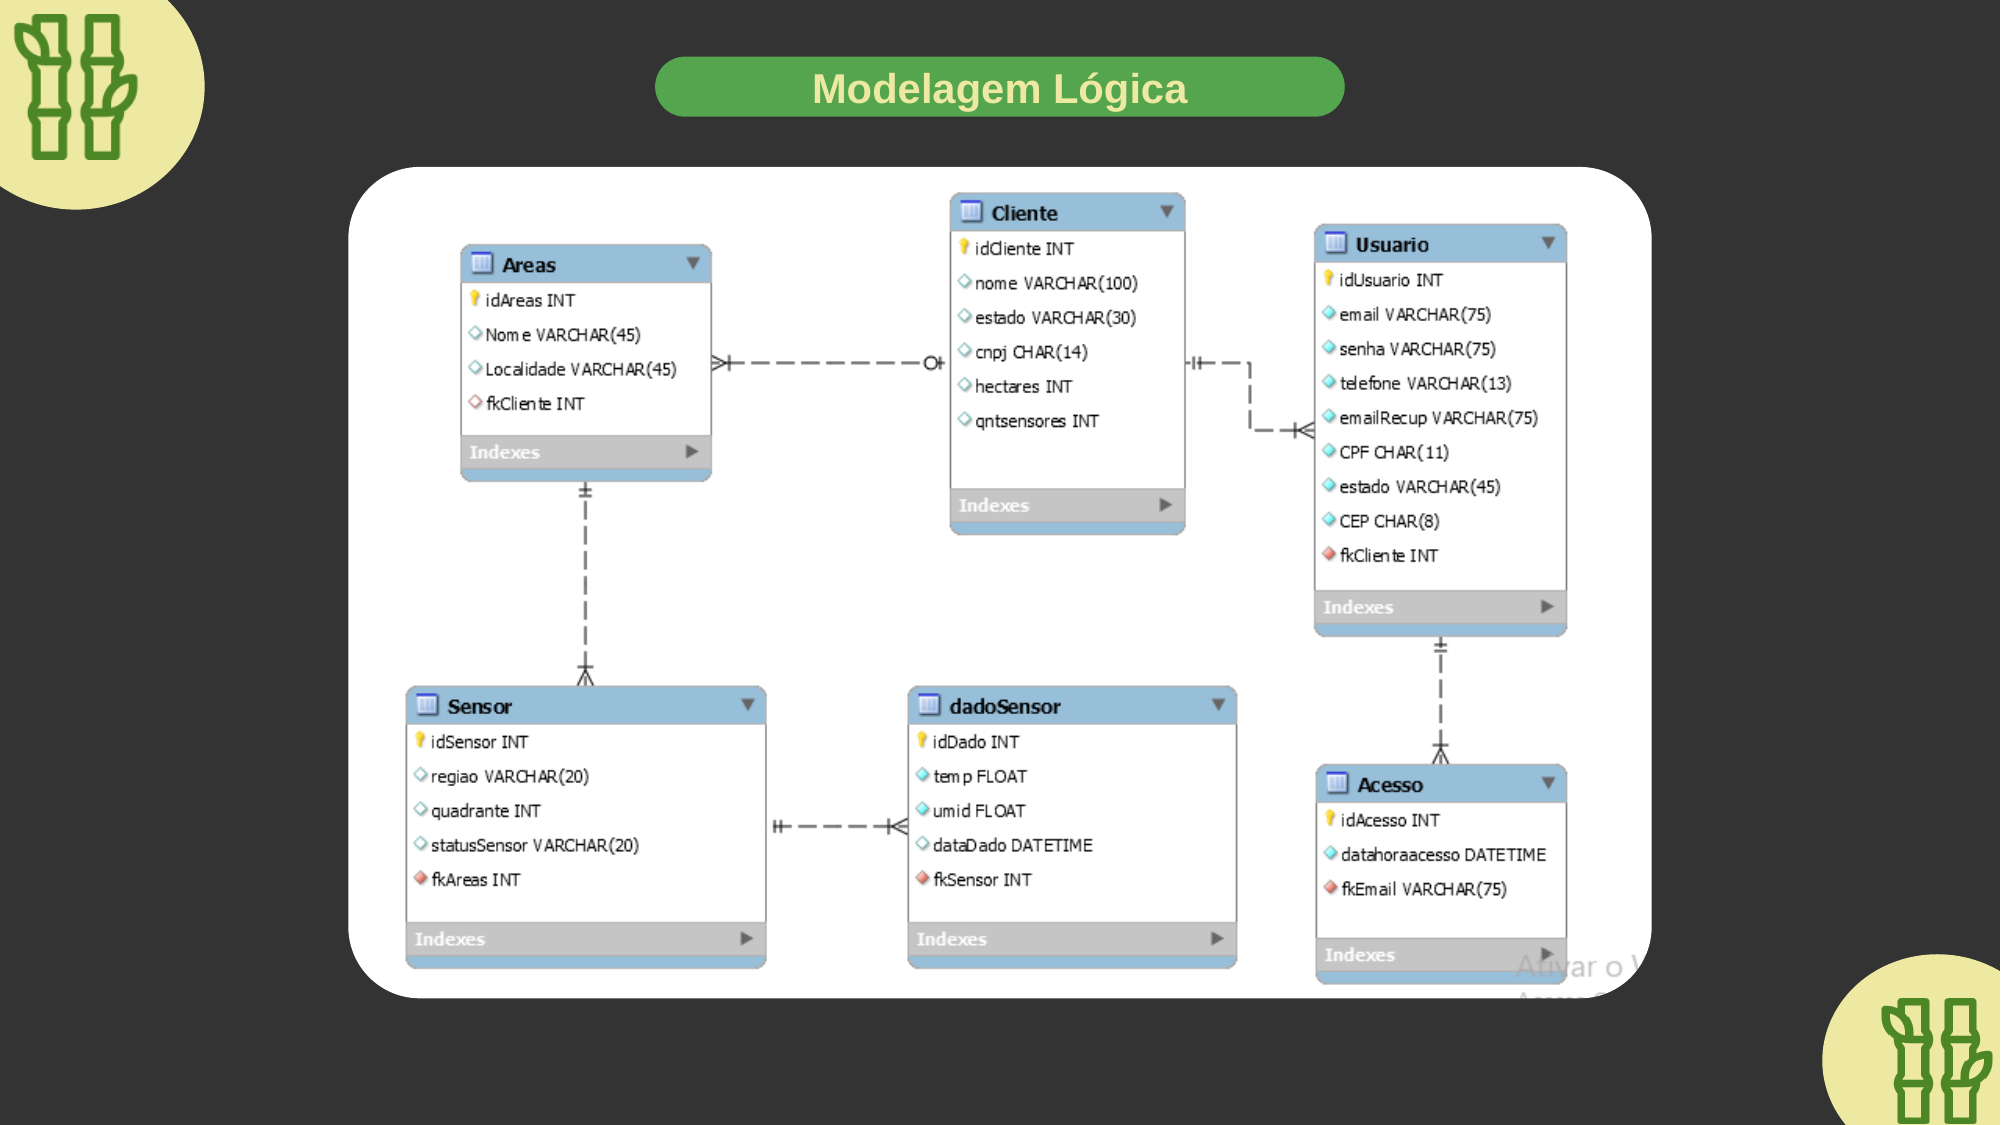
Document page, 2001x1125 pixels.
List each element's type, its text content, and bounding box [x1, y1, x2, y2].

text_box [1823, 955, 2000, 1125]
picture [348, 166, 1652, 999]
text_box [0, 0, 204, 209]
text_box Modelagem Lógica [655, 56, 1345, 117]
